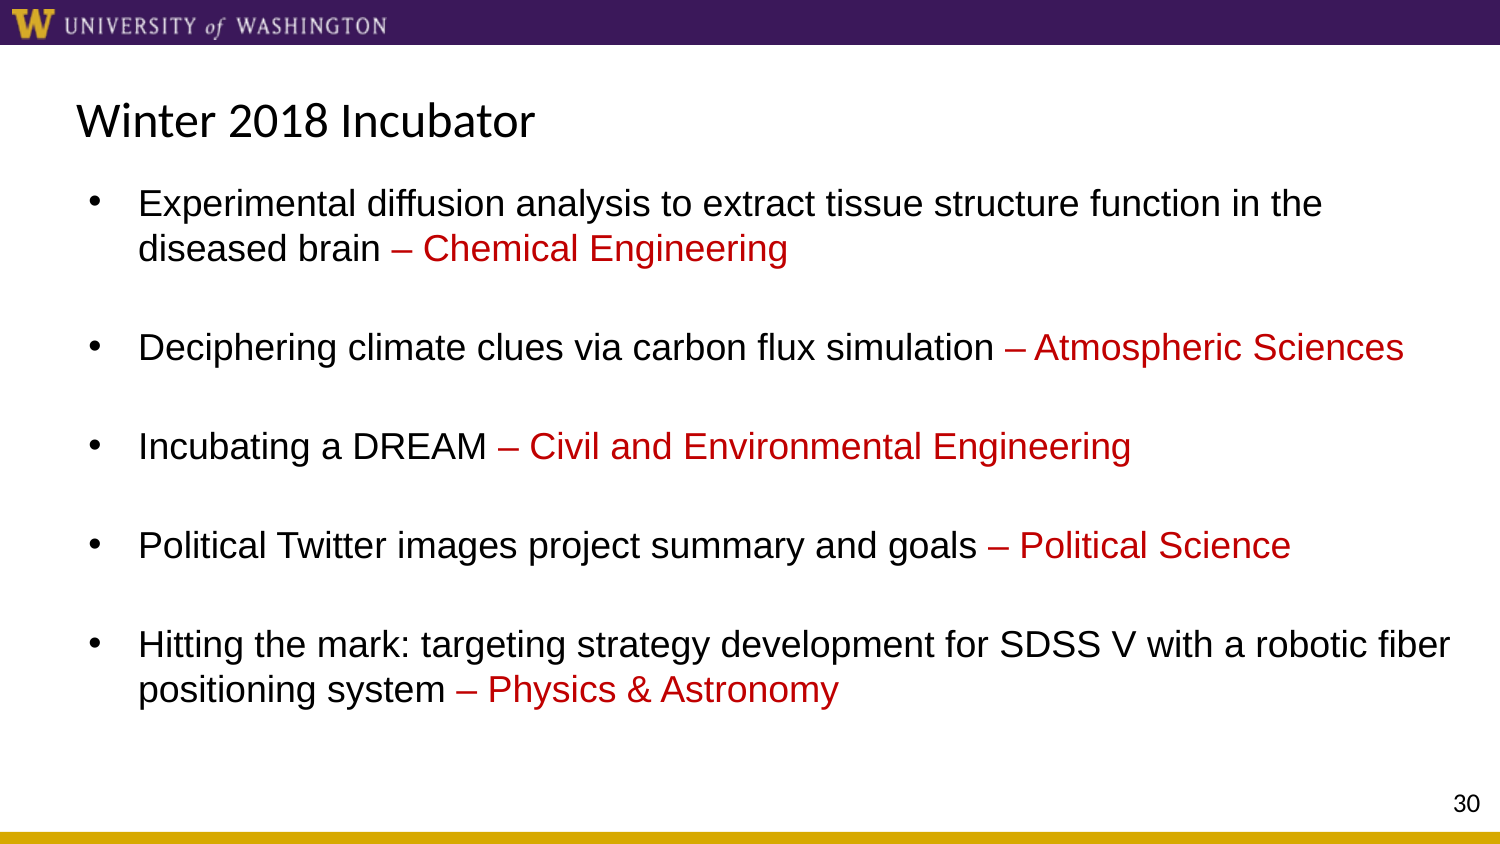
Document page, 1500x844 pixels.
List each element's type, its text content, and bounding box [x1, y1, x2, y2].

list Experimental diffusion analysis to extract tissue structure function in the diseased brain – Chemical Engineering Deciphering climate clues via carbon flux simulation – Atmospheric Sciences Incubating a DREAM – Civil and Environmental Engineering Political Twitter images project summary and goals – Political Science Hitting the mark: targeting strategy development for SDSS V with a robotic fiber positioning system – Physics & Astronomy [75, 175, 1475, 757]
title Winter 2018 Incubator [63, 61, 1500, 175]
slide_number 30 [1403, 779, 1494, 844]
picture [12, 9, 387, 40]
